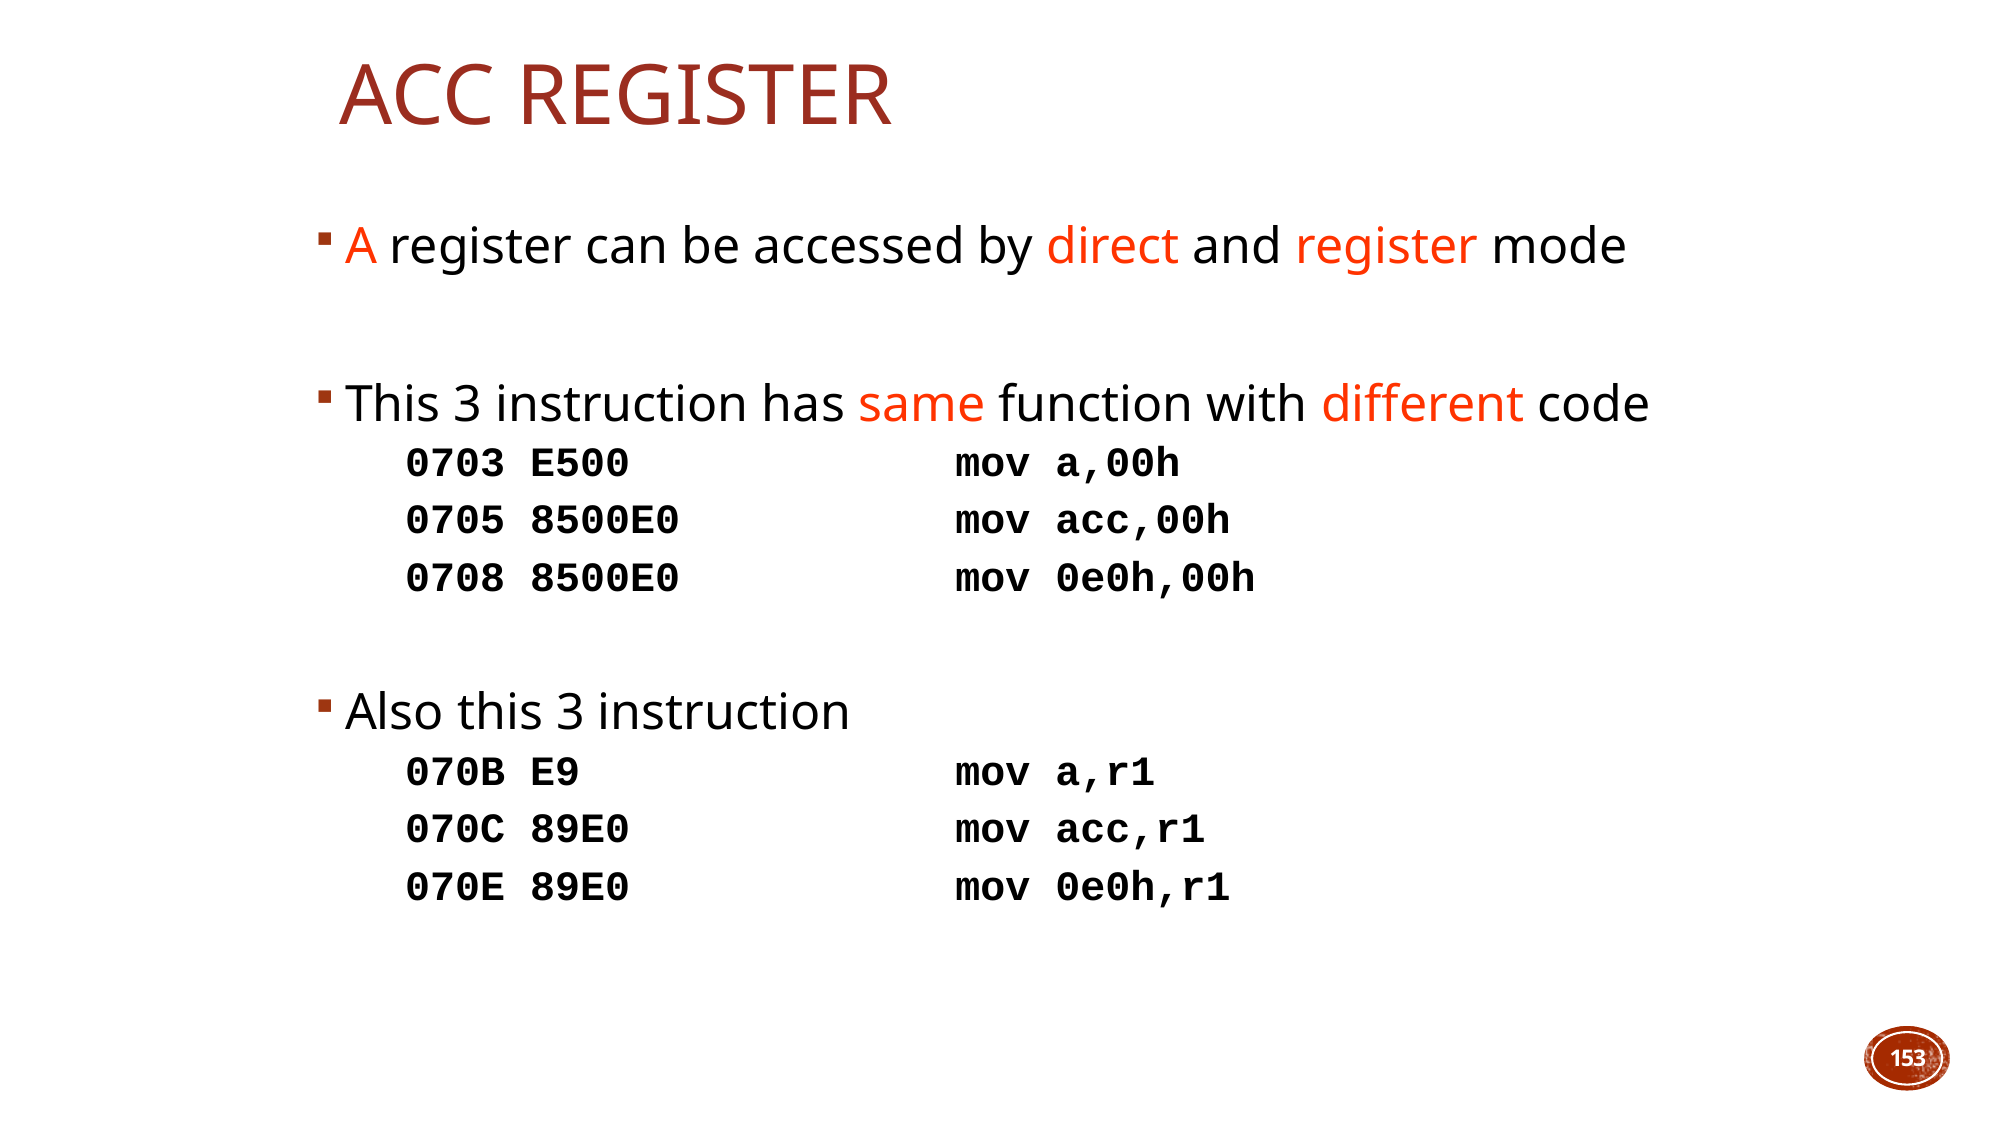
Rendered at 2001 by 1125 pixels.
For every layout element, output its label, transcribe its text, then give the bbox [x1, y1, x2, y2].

list A register can be accessed by direct and register mode This 3 instruction has same function with different code 0703 E500 mov a,00h 0705 8500E0 mov acc,00h 0708 8500E0 mov 0e0h,00h Also this 3 instruction 070B E9 mov a,r1 070C 89E0 mov acc,r1 070E 89E0 mov 0e0h,r1 [300, 212, 1713, 988]
slide_number 153 [1855, 1028, 1961, 1089]
title Acc Register [324, 45, 1675, 175]
